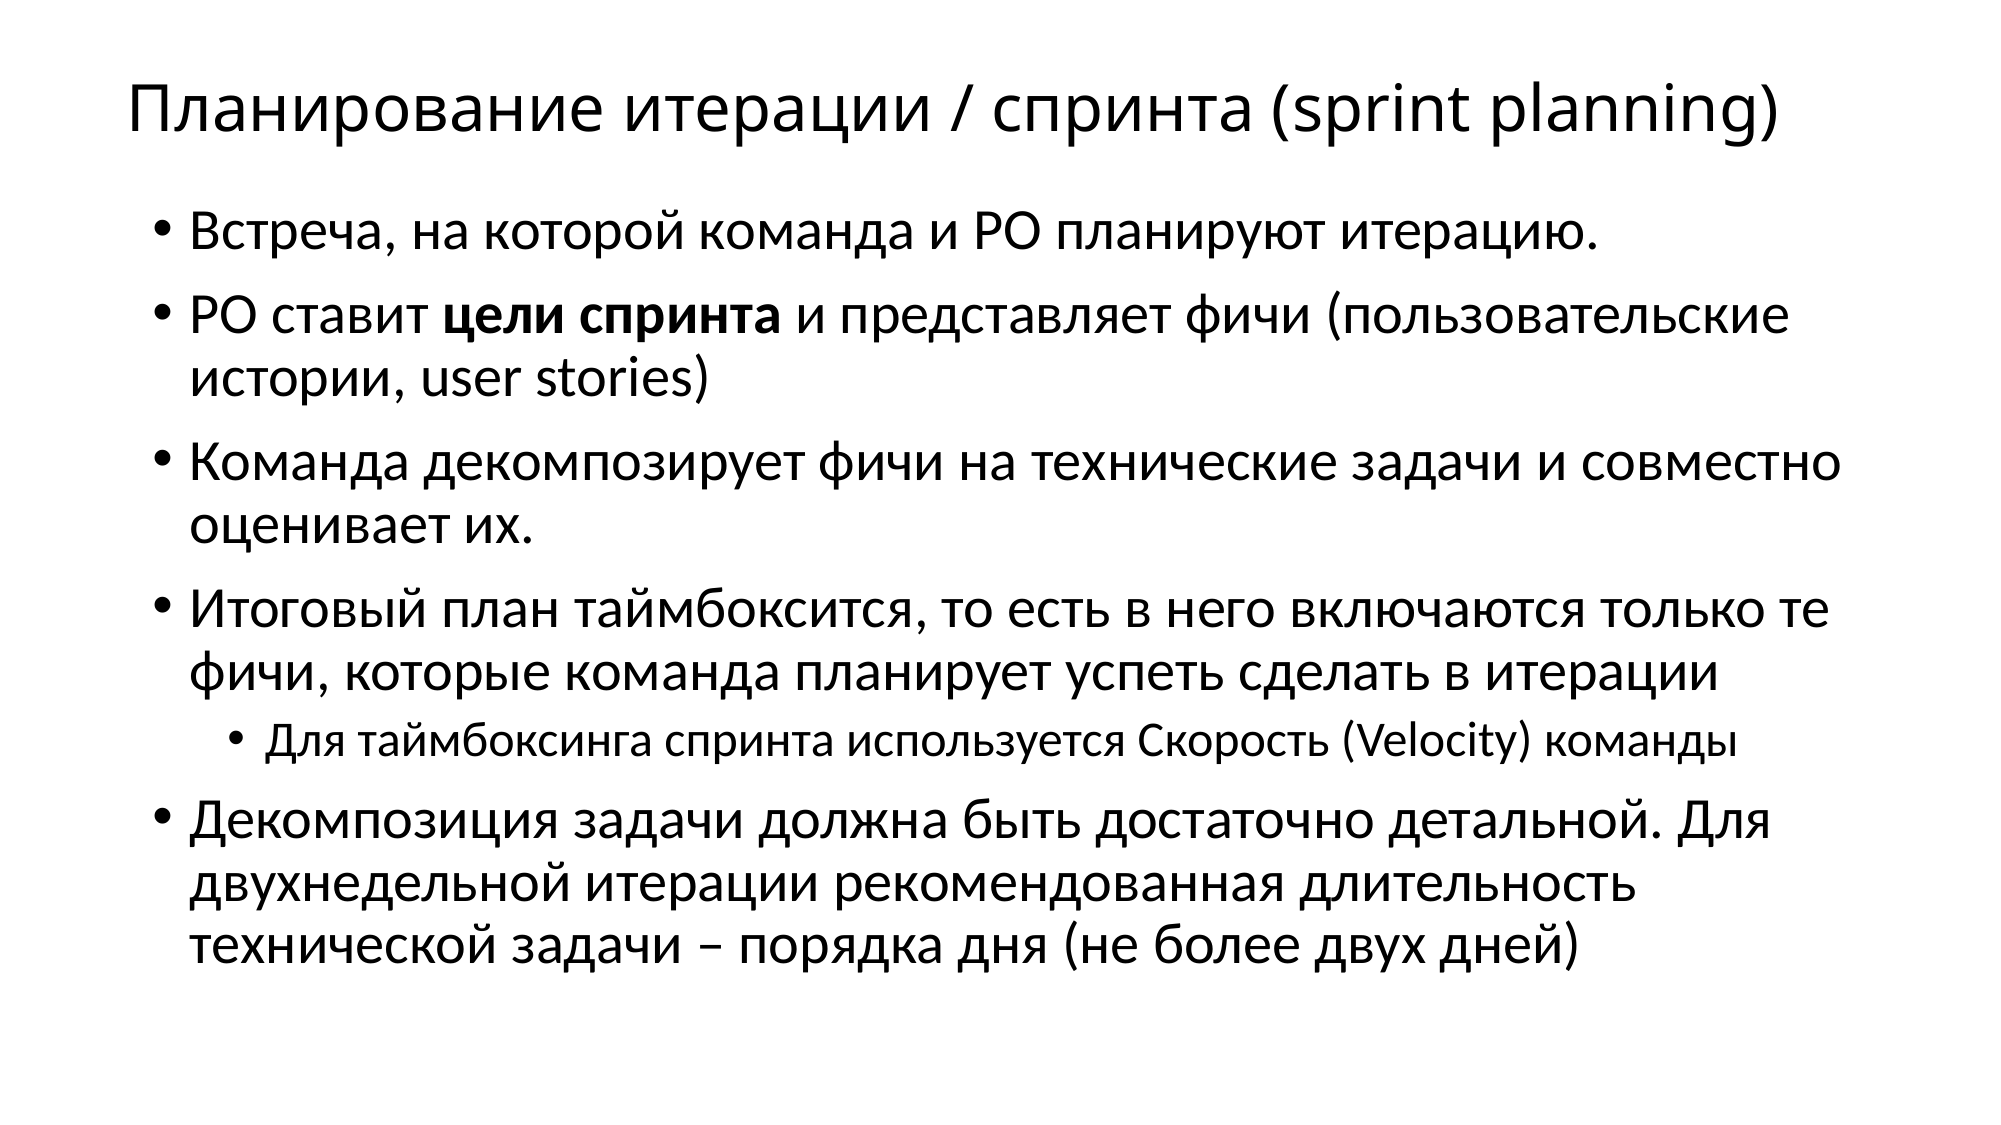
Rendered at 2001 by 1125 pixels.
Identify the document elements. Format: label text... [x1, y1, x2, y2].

title Планирование итерации / спринта (sprint planning) [111, 59, 1907, 161]
list Встреча, на которой команда и PO планируют итерацию. PO ставит цели спринта и представляет фичи (пользовательские истории, user stories) Команда декомпозирует фичи на технические задачи и совместно оценивает их. Итоговый план таймбоксится, то есть в него включаются только те фичи, которые команда планирует успеть сделать в итерации Для таймбоксинга спринта используется Скорость (Velocity) команды Декомпозиция задачи должна быть достаточно детальной. Для двухнедельной итерации рекомендованная длительность технической задачи – порядка дня (не более двух дней) [137, 191, 1863, 1050]
